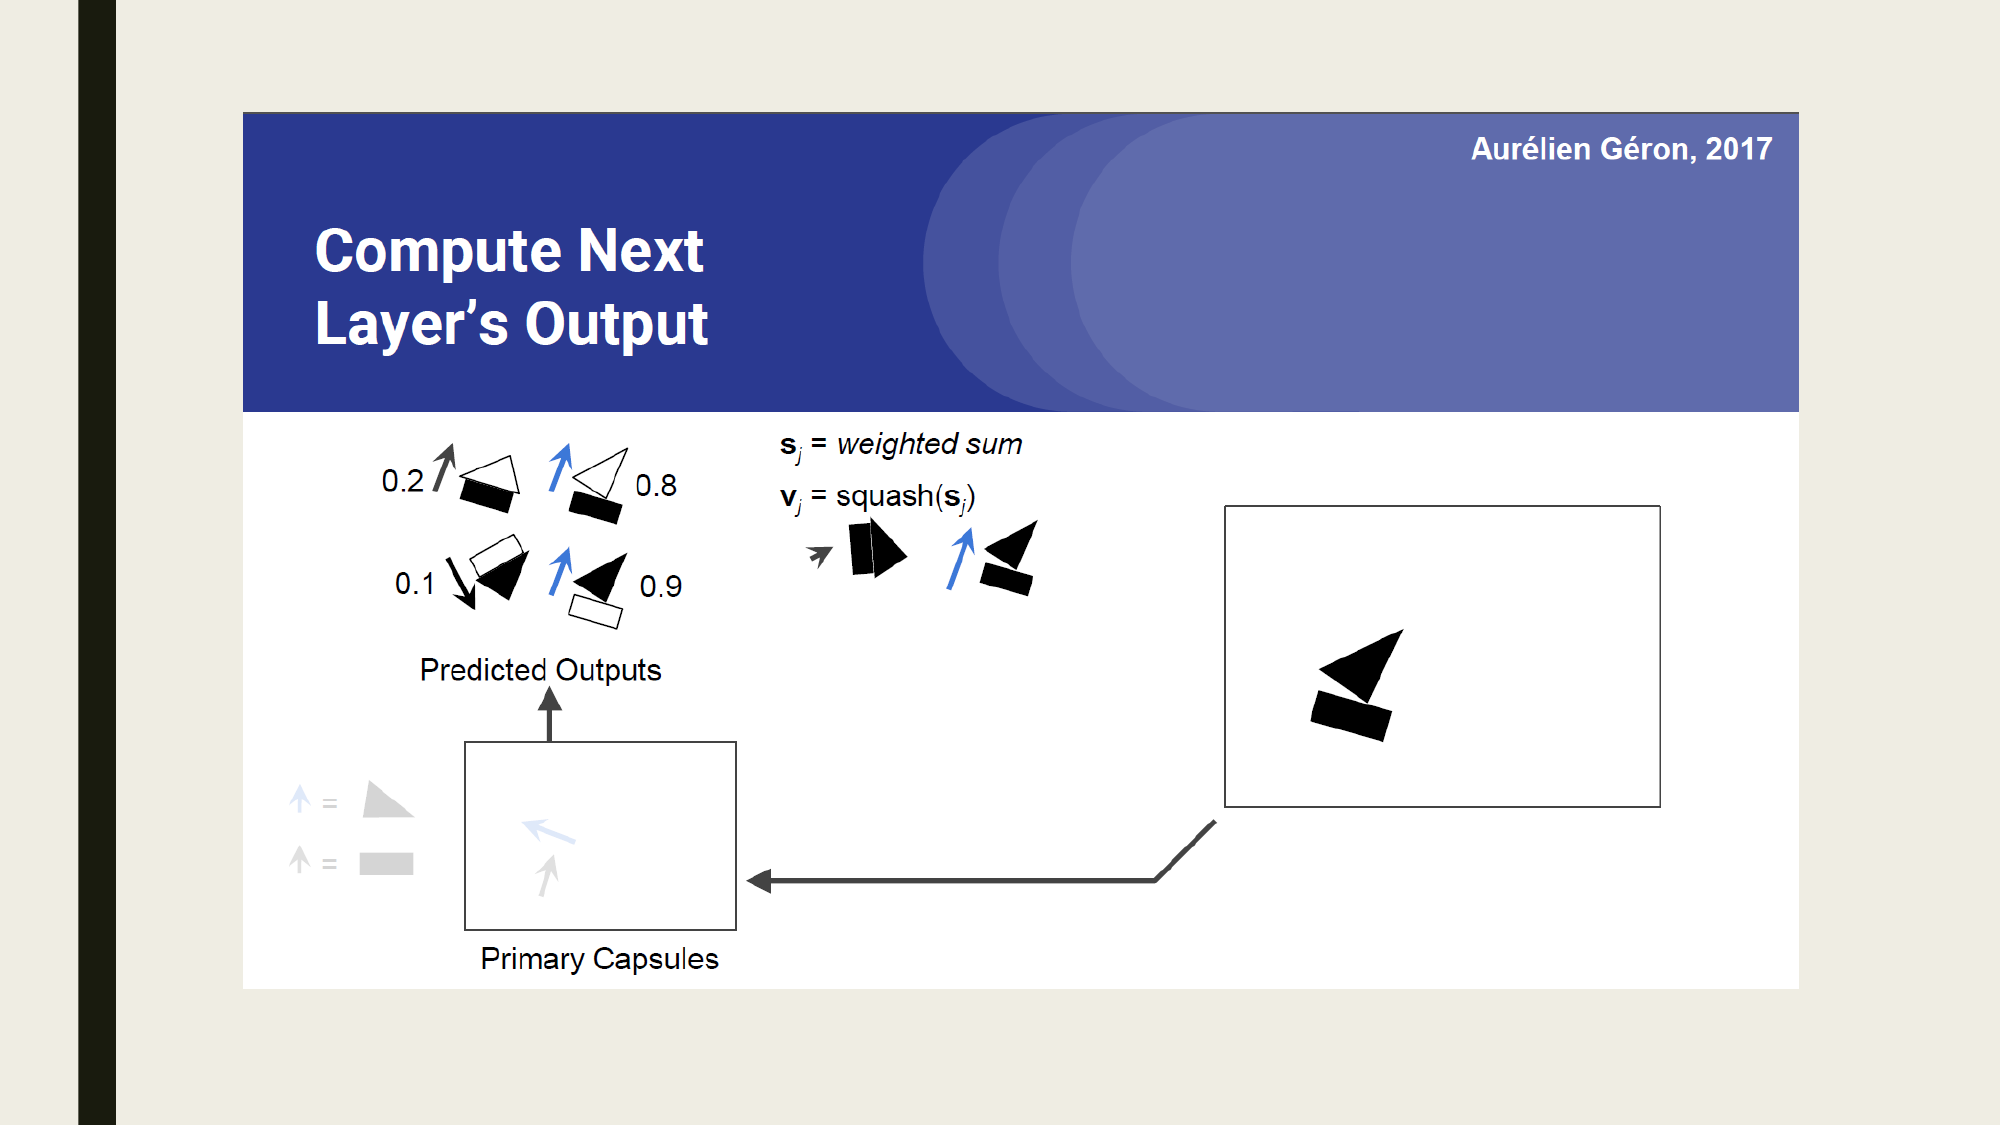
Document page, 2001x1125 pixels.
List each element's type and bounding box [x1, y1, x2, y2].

picture [243, 112, 1799, 989]
